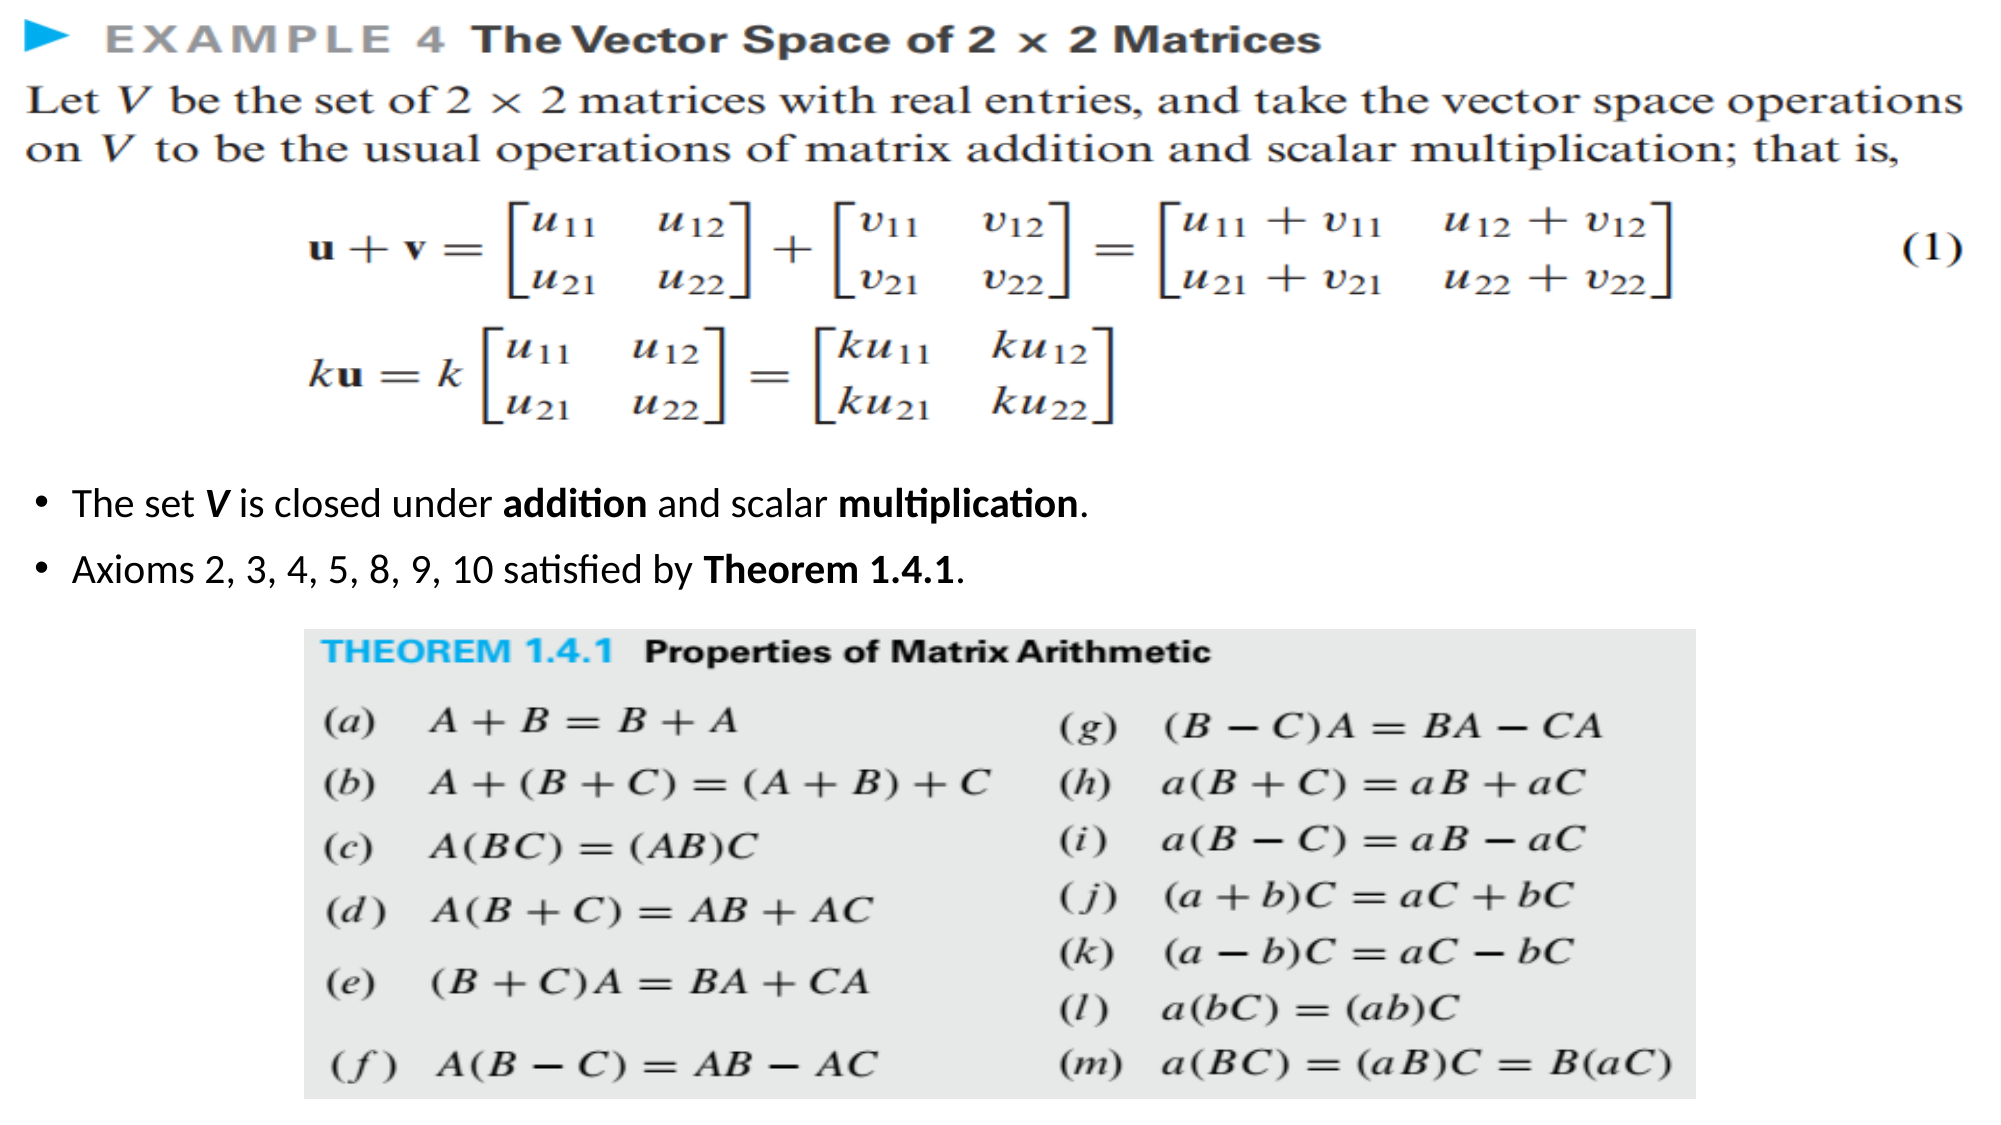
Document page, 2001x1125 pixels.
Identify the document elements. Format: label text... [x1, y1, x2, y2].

picture [304, 629, 1696, 1099]
picture [0, 6, 2000, 441]
list The set V is closed under addition and scalar multiplication. Axioms 2, 3, 4, 5, 8, 9, 10 satisfied by Theorem 1.4.1. [19, 452, 1863, 1014]
